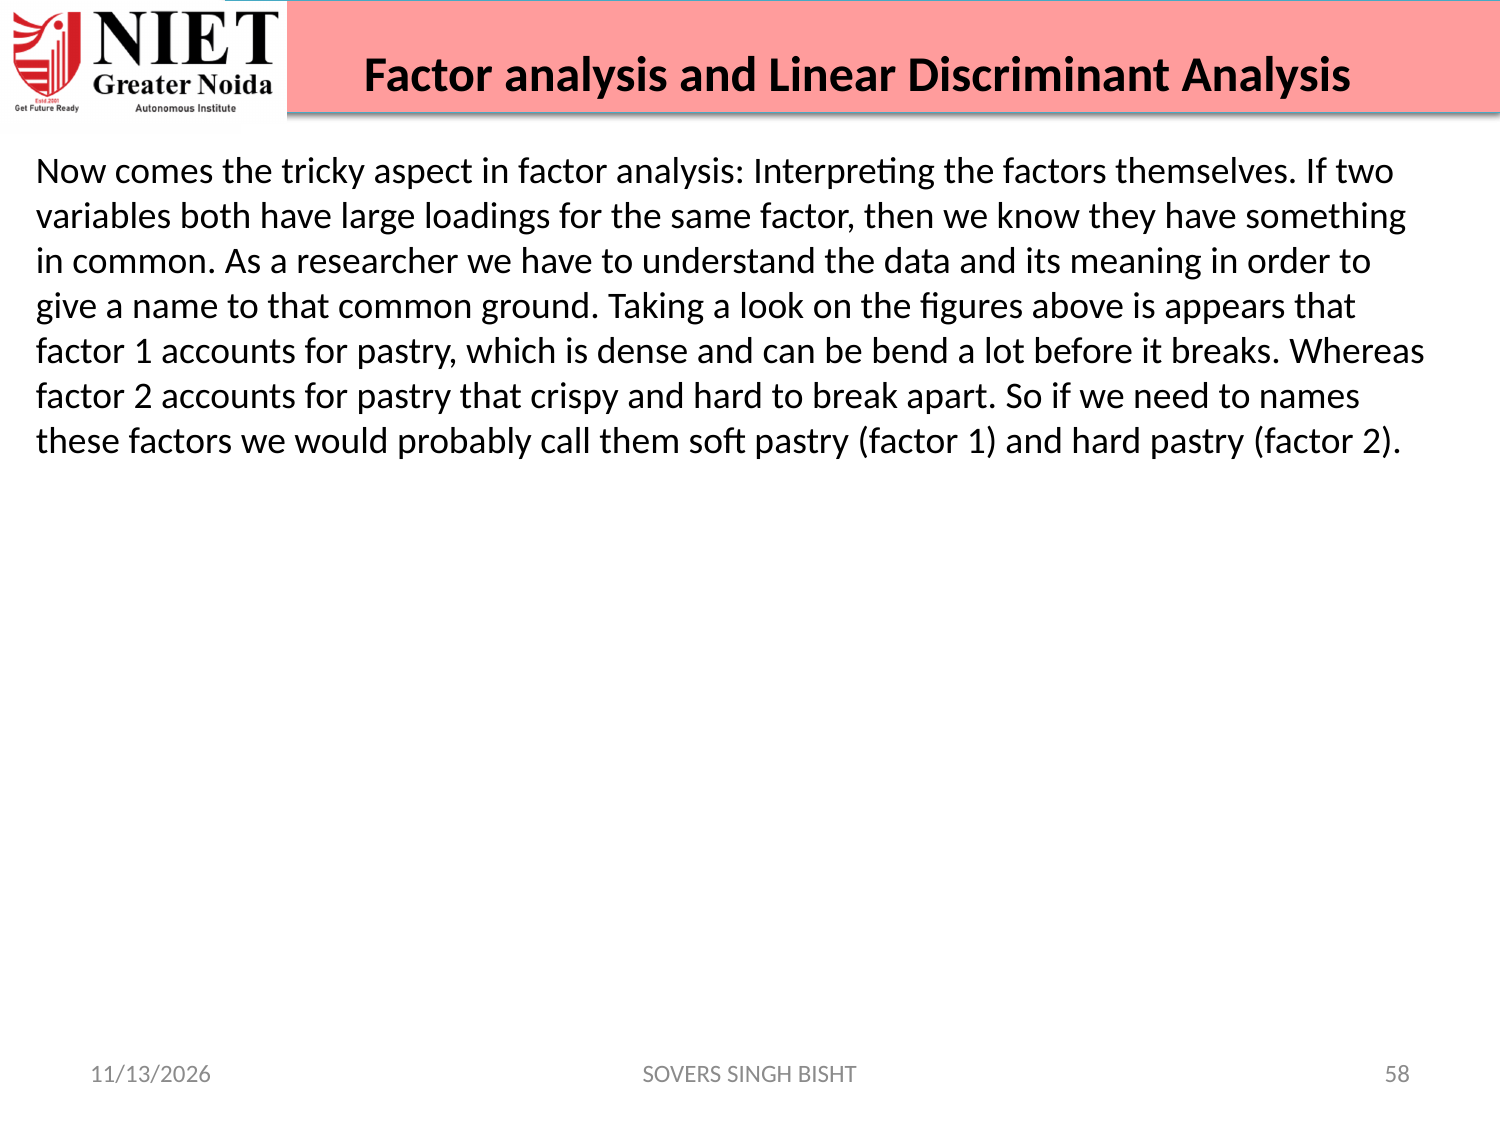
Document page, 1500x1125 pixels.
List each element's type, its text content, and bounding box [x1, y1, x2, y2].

text_box Now comes the tricky aspect in factor analysis: Interpreting the factors themselves. If two variables both have large loadings for the same factor, then we know they have something in common. As a researcher we have to understand the data and its meaning in order to give a name to that common ground. Taking a look on the figures above is appears that factor 1 accounts for pastry, which is dense and can be bend a lot before it breaks. Whereas factor 2 accounts for pastry that crispy and hard to break apart. So if we need to names these factors we would probably call them soft pastry (factor 1) and hard pastry (factor 2). [21, 138, 1450, 469]
footer SOVERS SINGH BISHT [512, 1042, 988, 1103]
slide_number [75, 1042, 425, 1103]
text_box Factor analysis and Linear Discriminant Analysis [288, 0, 1500, 113]
slide_number 58 [1074, 1042, 1425, 1103]
picture [0, 0, 288, 134]
